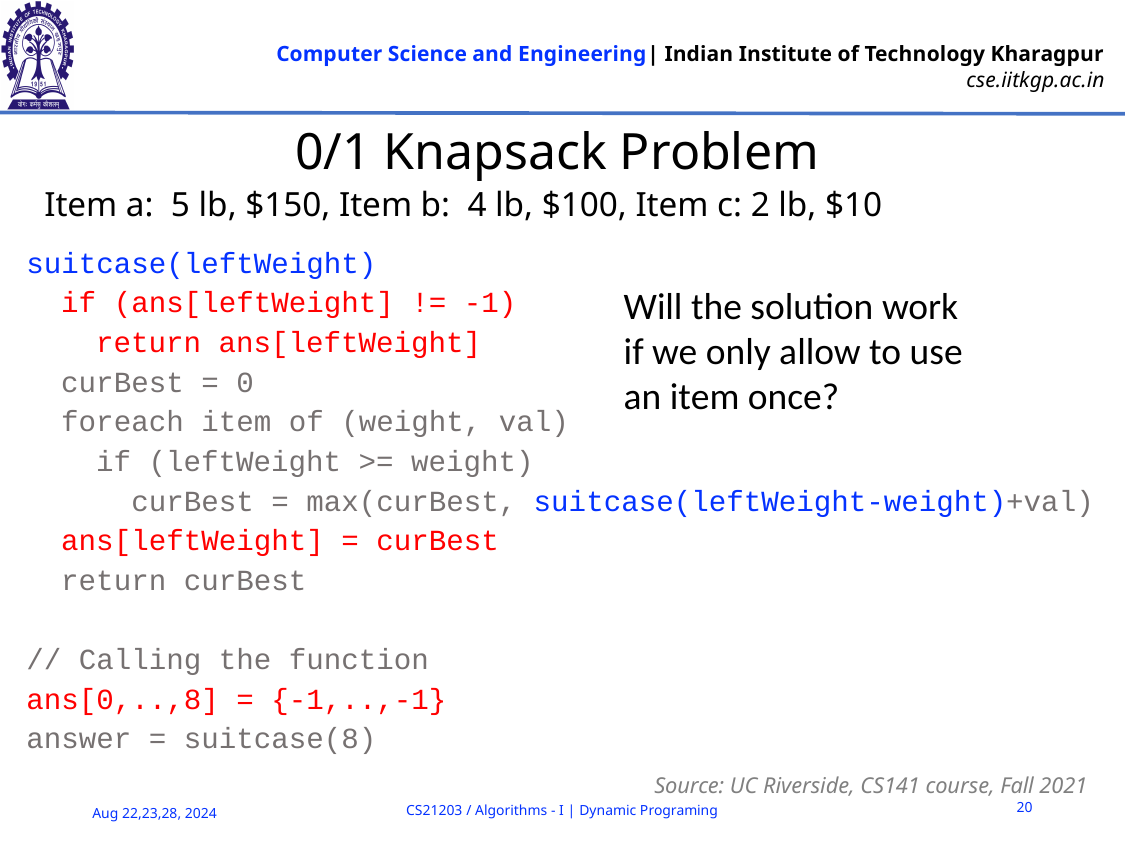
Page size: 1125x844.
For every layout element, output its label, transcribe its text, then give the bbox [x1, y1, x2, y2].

slide_number 20 [992, 794, 1048, 831]
text_box Will the solution work if we only allow to use an item once? [608, 274, 993, 425]
text_box Source: UC Riverside, CS141 course, Fall 2021 [639, 775, 1118, 794]
footer CS21203 / Algorithms - I | Dynamic Programing [185, 787, 940, 833]
text_box suitcase(leftWeight) if (ans[leftWeight] != -1) return ans[leftWeight] curBest = 0 foreach item of (weight, val) if (leftWeight >= weight) curBest = max(curBest, suitcase(leftWeight-weight)+val) ans[leftWeight] = curBest return curBest // Calling the function ans[0,..,8] = {-1,..,-1} answer = suitcase(8) [11, 240, 1121, 775]
text_box Item a: 5 lb, $150, Item b: 4 lb, $100, Item c: 2 lb, $10 [29, 179, 1103, 230]
picture [1, 1, 74, 110]
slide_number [77, 798, 274, 844]
title 0/1 Knapsack Problem [35, 78, 1078, 179]
